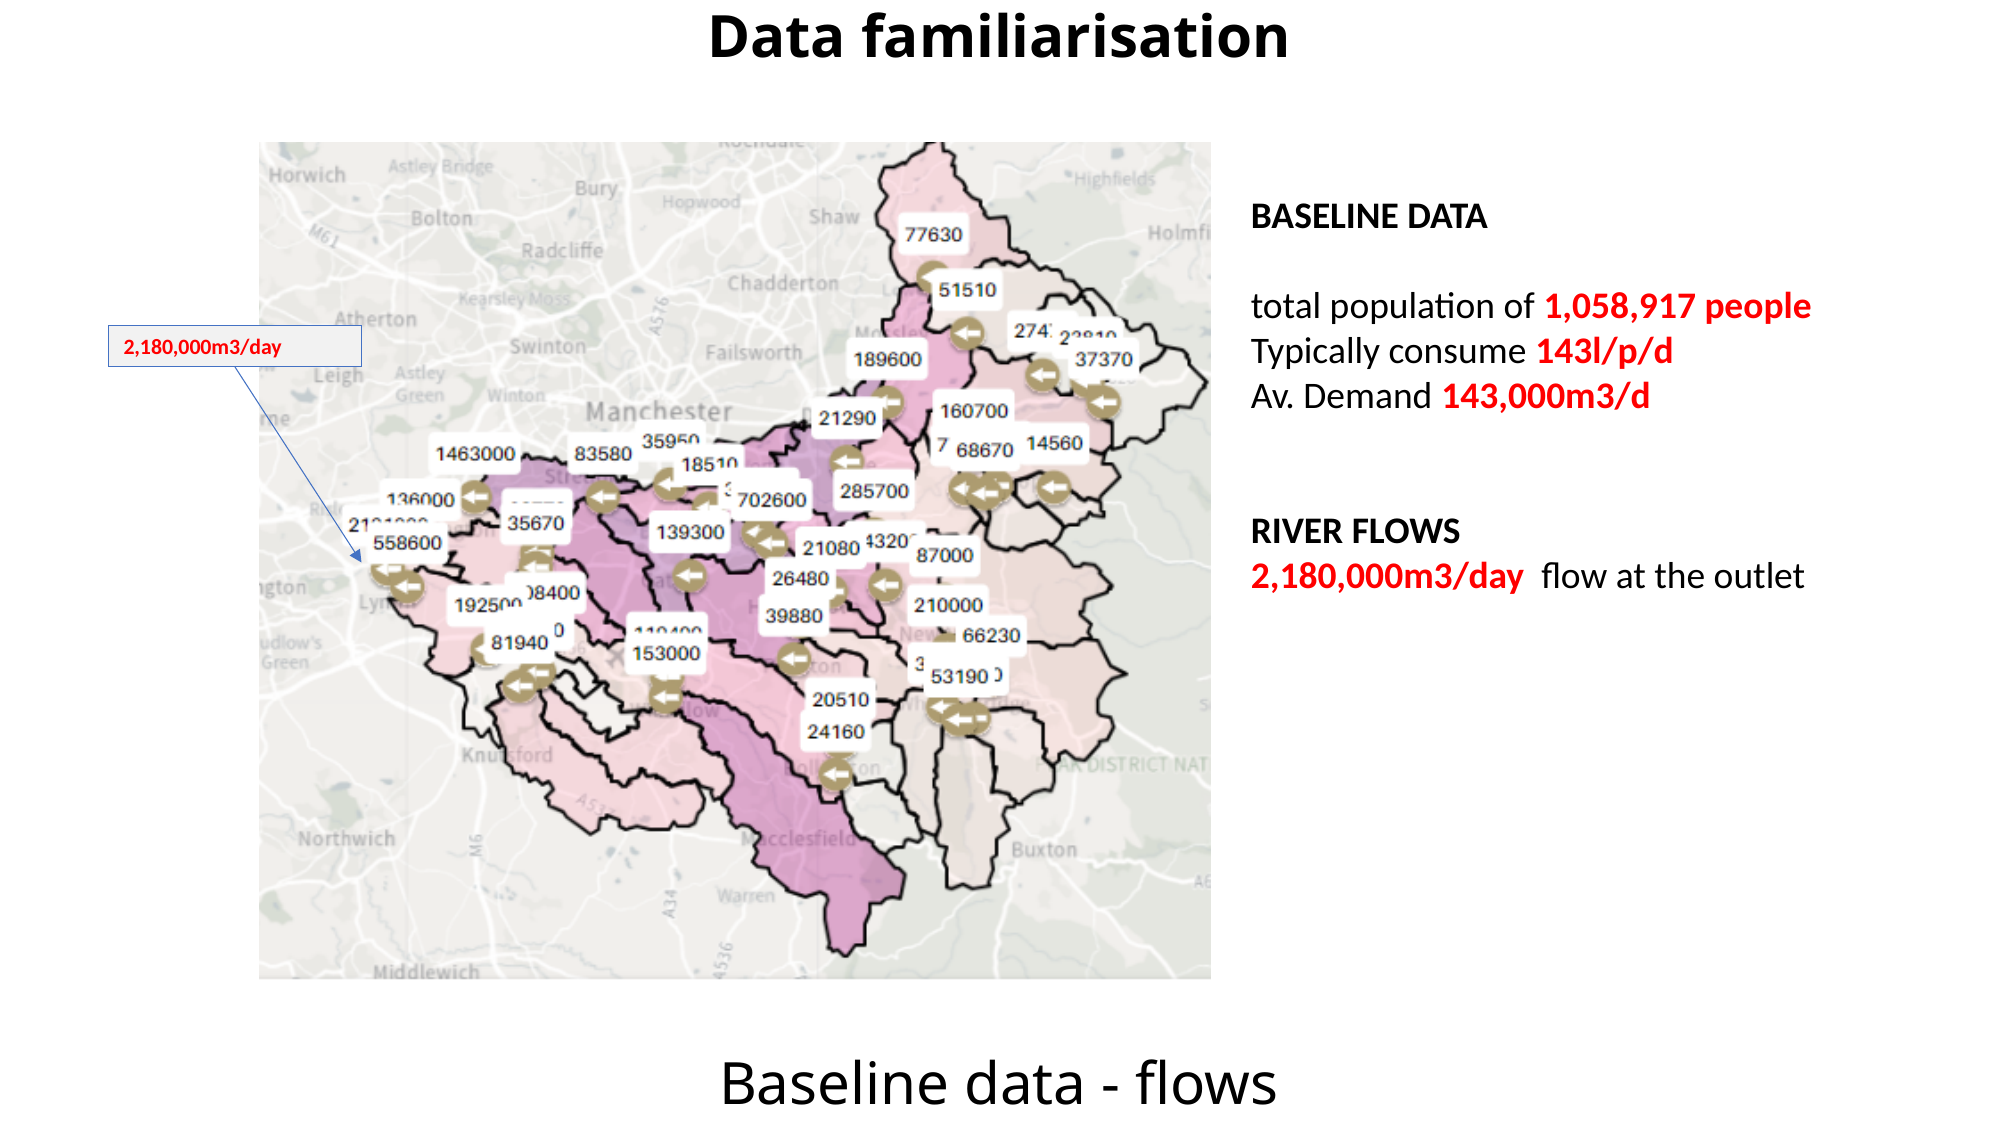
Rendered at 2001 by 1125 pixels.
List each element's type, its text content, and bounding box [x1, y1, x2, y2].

text_box 2,180,000m3/day [108, 325, 259, 367]
text_box BASELINE DATA total population of 1,058,917 people Typically consume 143l/p/d Av. Demand 143,000m3/d RIVER FLOWS 2,180,000m3/day flow at the outlet [1235, 183, 1986, 649]
text_box Baseline data - flows [136, 1048, 1862, 1124]
text_box Data familiarisation [136, 3, 1862, 79]
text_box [234, 367, 362, 563]
picture [259, 142, 1212, 983]
